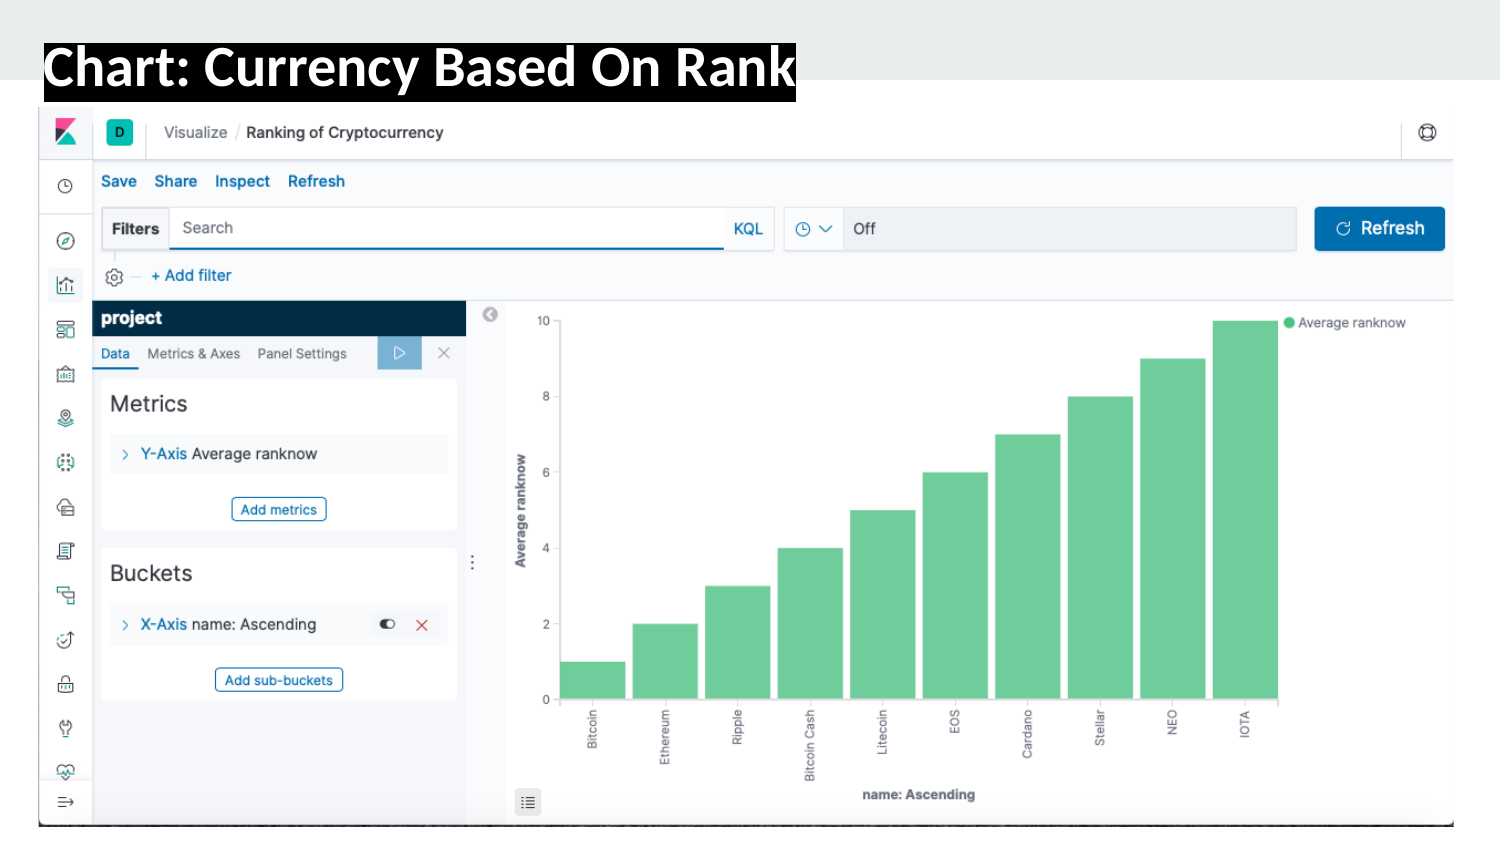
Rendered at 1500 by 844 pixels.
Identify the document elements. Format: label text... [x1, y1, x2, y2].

picture [38, 107, 1454, 827]
title Chart: Currency Based On Rank [28, 13, 1290, 102]
